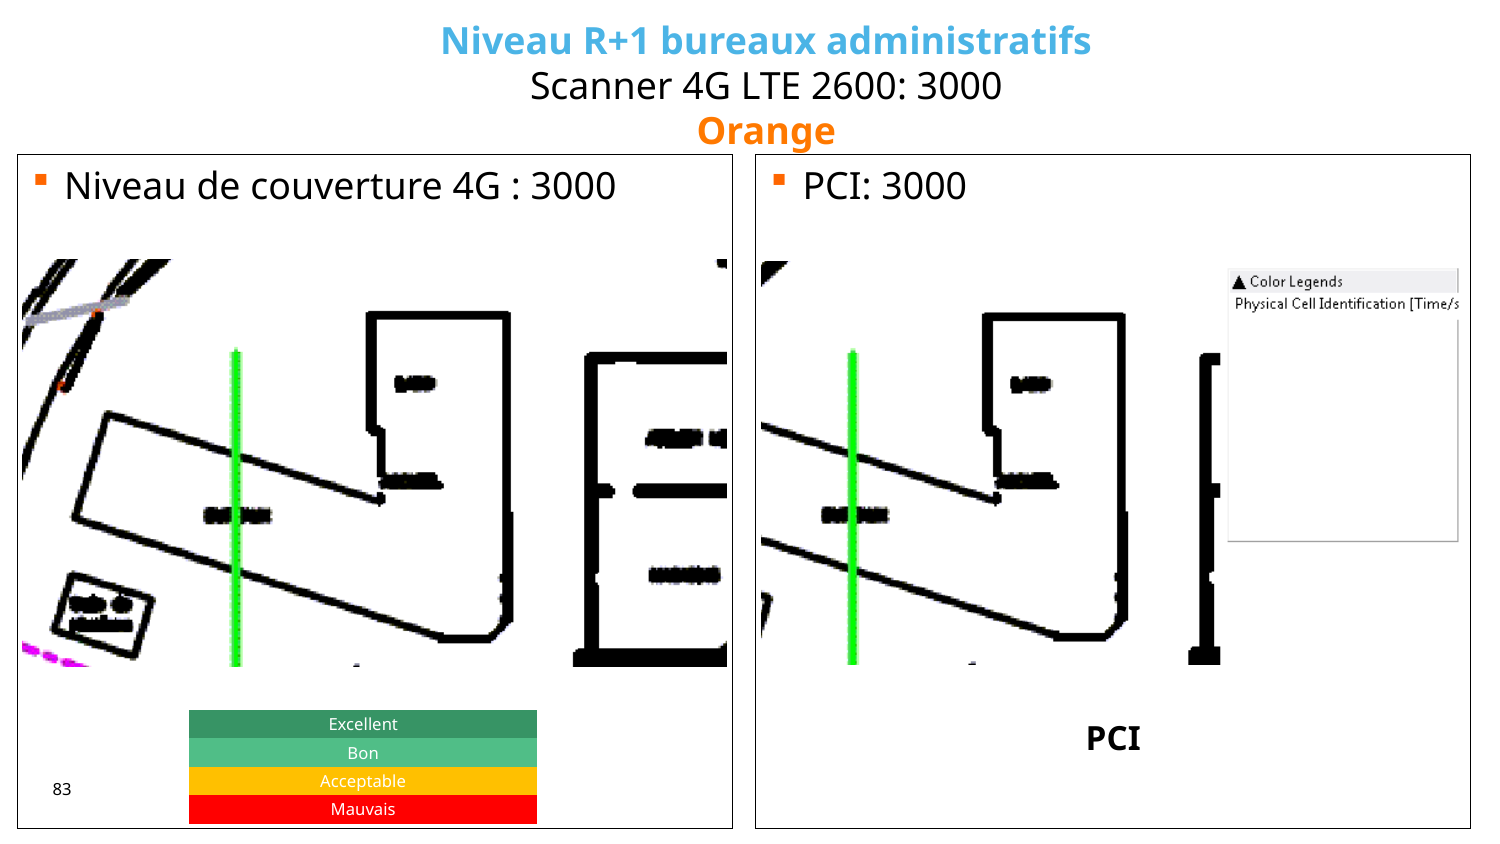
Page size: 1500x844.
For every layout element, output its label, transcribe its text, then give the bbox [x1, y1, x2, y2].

text_box PCI: 3000 PCI [755, 154, 1471, 829]
table_cell Mauvais [189, 795, 537, 824]
text_box [732, 293, 756, 551]
text_box Niveau R+1 bureaux administratifs Scanner 4G LTE 2600: 3000 Orange [187, 9, 1346, 125]
table_cell Acceptable [189, 767, 537, 795]
text_box Niveau de couverture 4G : 3000 [17, 154, 733, 293]
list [761, 261, 1466, 666]
table_cell Bon [189, 738, 537, 767]
text_box Niveau de couverture 4G : 3000 [17, 551, 733, 829]
table_header Excellent [189, 710, 537, 738]
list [22, 259, 727, 668]
